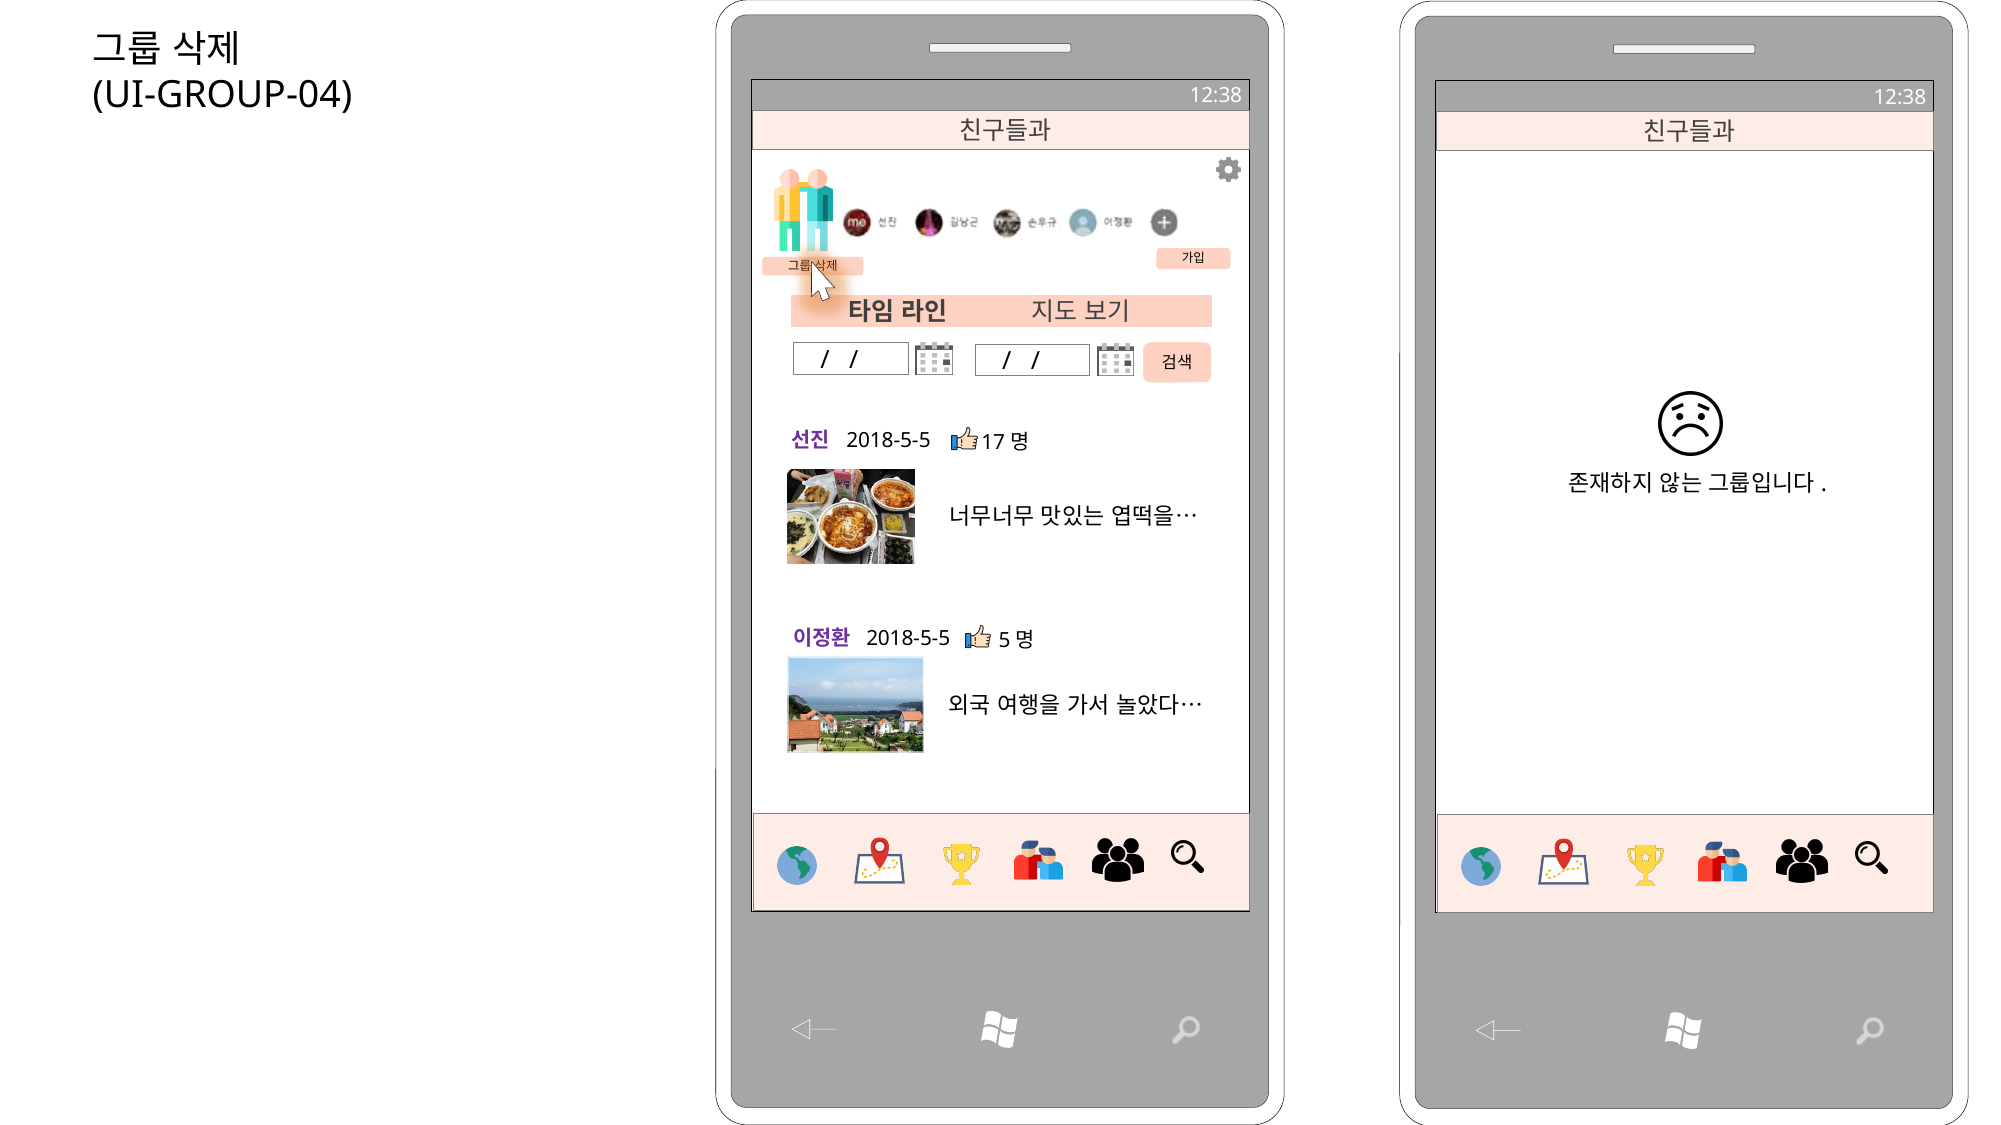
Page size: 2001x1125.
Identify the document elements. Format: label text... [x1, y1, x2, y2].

picture [1461, 847, 1501, 886]
picture [1775, 835, 1827, 887]
picture [777, 846, 817, 885]
picture [1698, 837, 1747, 886]
picture [762, 169, 1189, 265]
picture [1657, 391, 1723, 456]
picture [941, 844, 982, 885]
picture [1216, 157, 1241, 182]
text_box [715, 0, 1285, 1125]
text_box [975, 343, 1135, 376]
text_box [1399, 1, 1969, 1125]
picture [1538, 836, 1589, 887]
text_box 그룹 삭제 (UI-GROUP-04) [77, 17, 368, 168]
picture [787, 469, 915, 564]
picture [1092, 834, 1143, 886]
picture [1014, 836, 1063, 884]
picture [1625, 845, 1666, 886]
picture [854, 835, 905, 886]
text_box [793, 342, 953, 375]
picture [1171, 840, 1204, 873]
picture [964, 623, 991, 650]
picture [787, 656, 924, 753]
picture [951, 425, 978, 452]
picture [1855, 841, 1888, 874]
